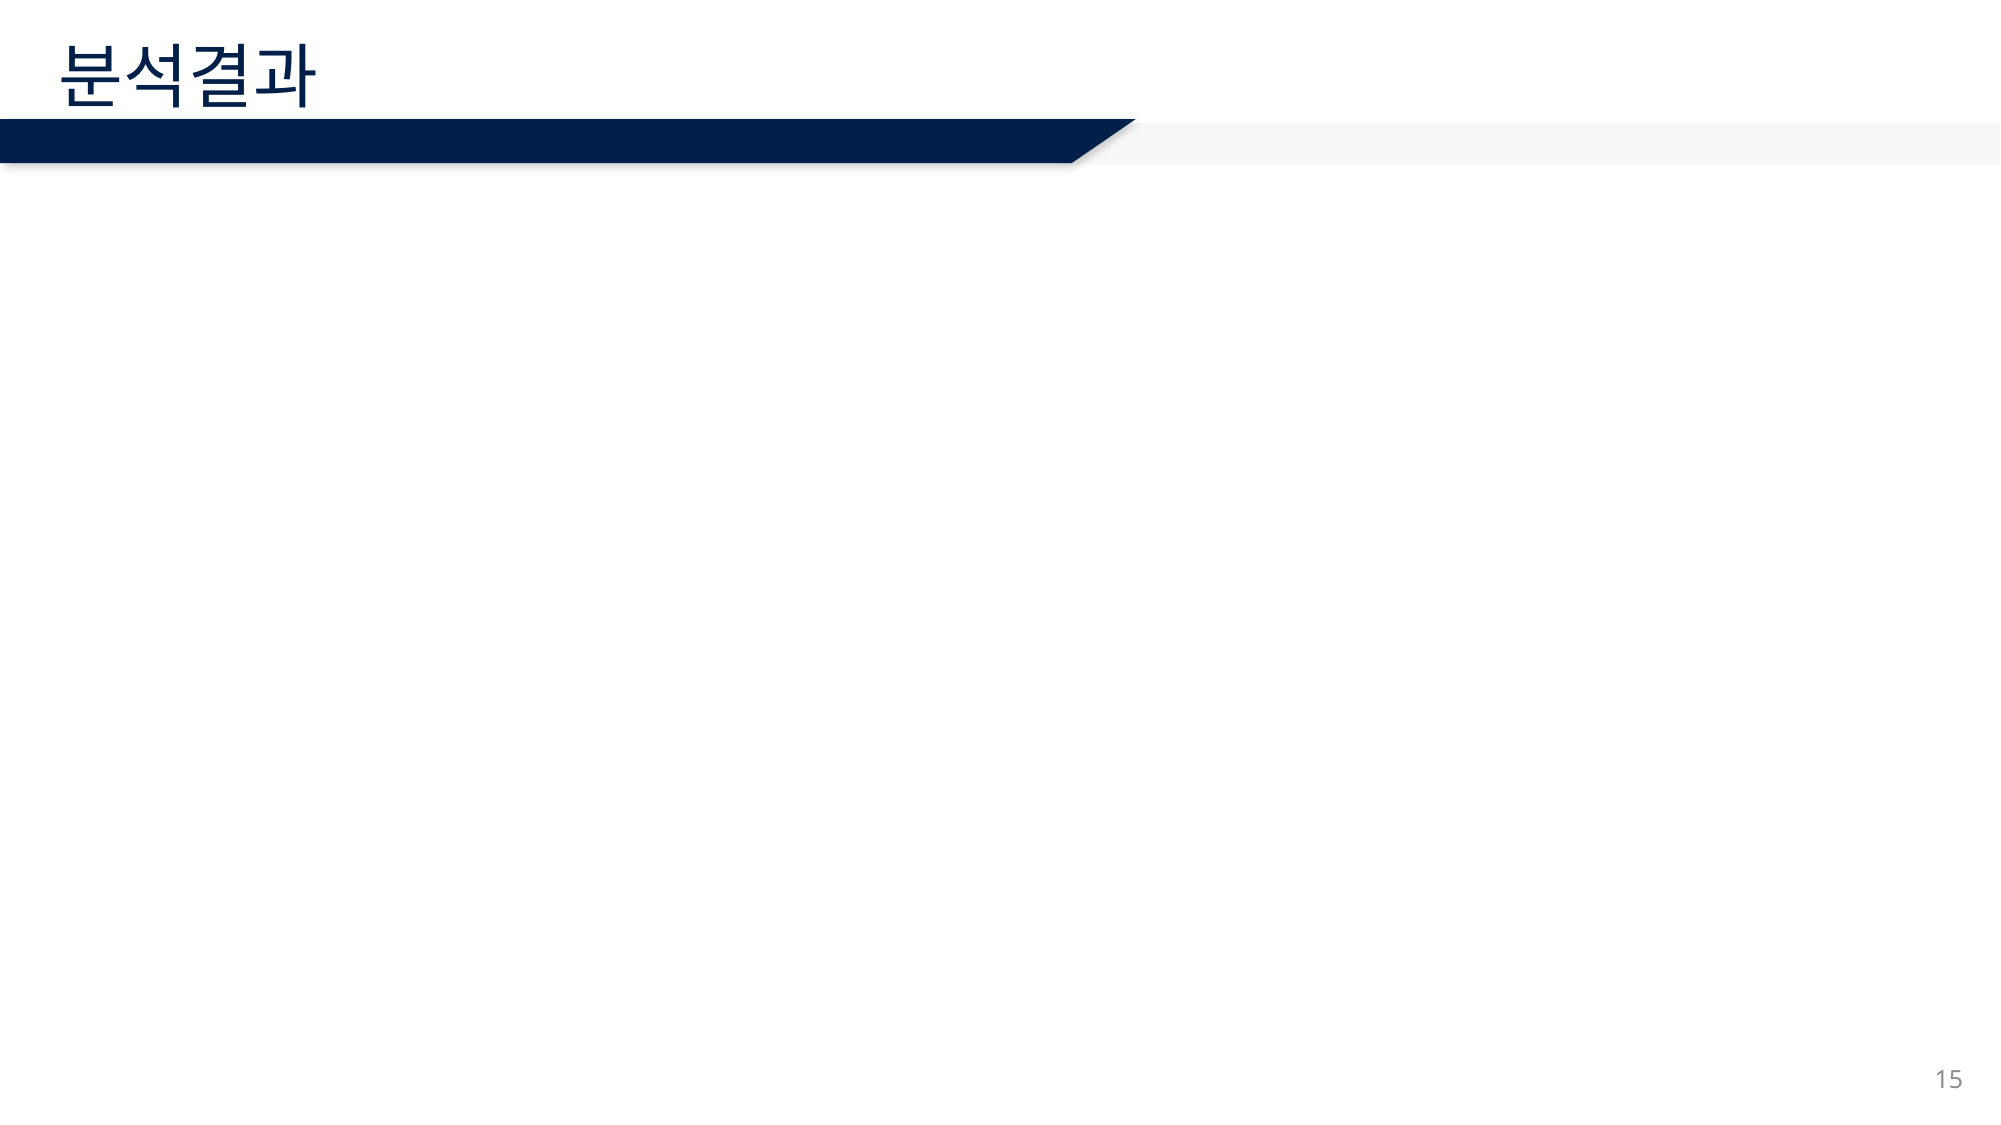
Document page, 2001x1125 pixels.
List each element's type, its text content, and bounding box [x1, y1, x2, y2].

slide_number 15 [1884, 1050, 1978, 1111]
title 분석결과 [44, 34, 1053, 126]
